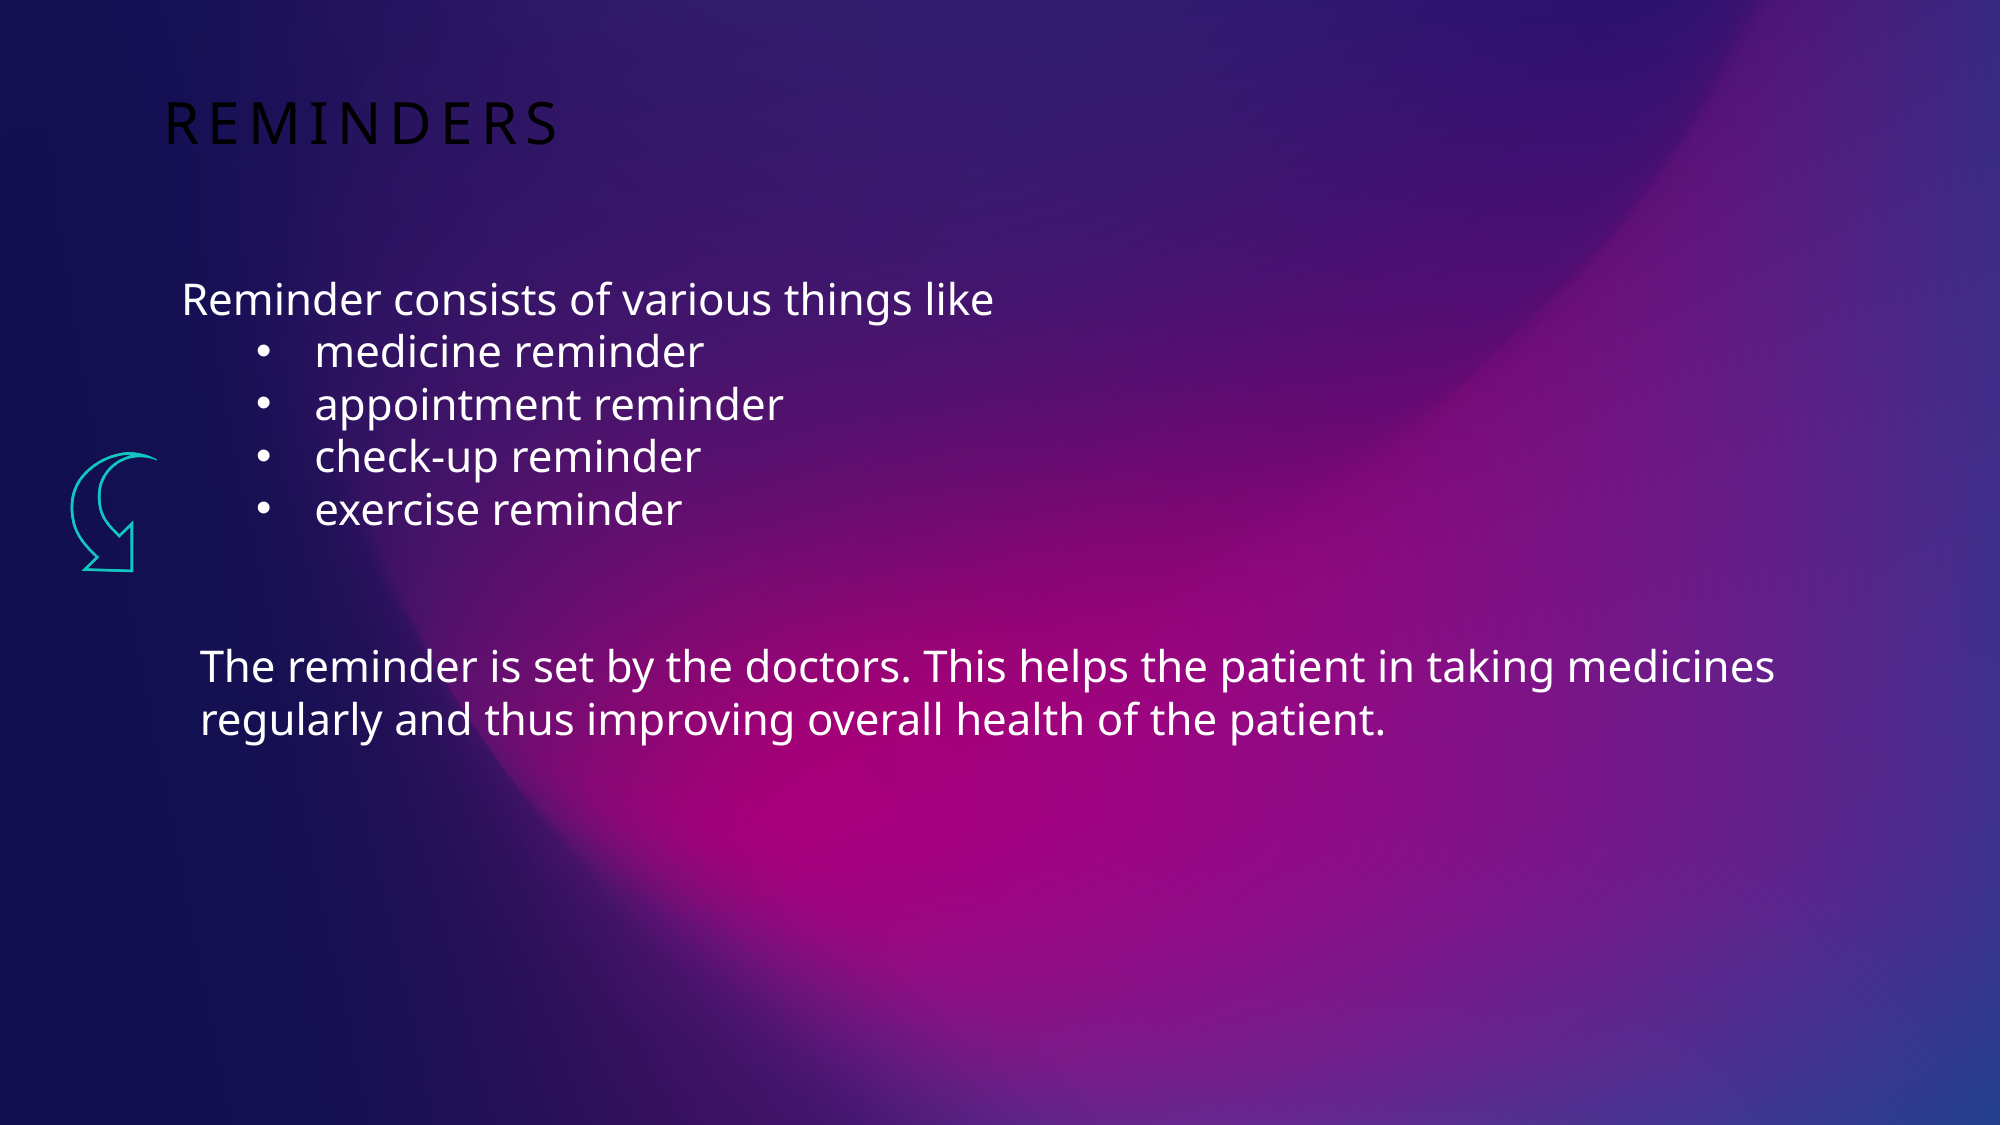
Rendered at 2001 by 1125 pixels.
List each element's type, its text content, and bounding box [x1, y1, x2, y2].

picture [0, 0, 2000, 1125]
text_box Reminder consists of various things like medicine reminder appointment reminder check-up reminder exercise reminder The reminder is set by the doctors. This helps the patient in taking medicines regularly and thus improving overall health of the patient. [166, 264, 1915, 909]
title Reminders [148, 60, 1061, 440]
